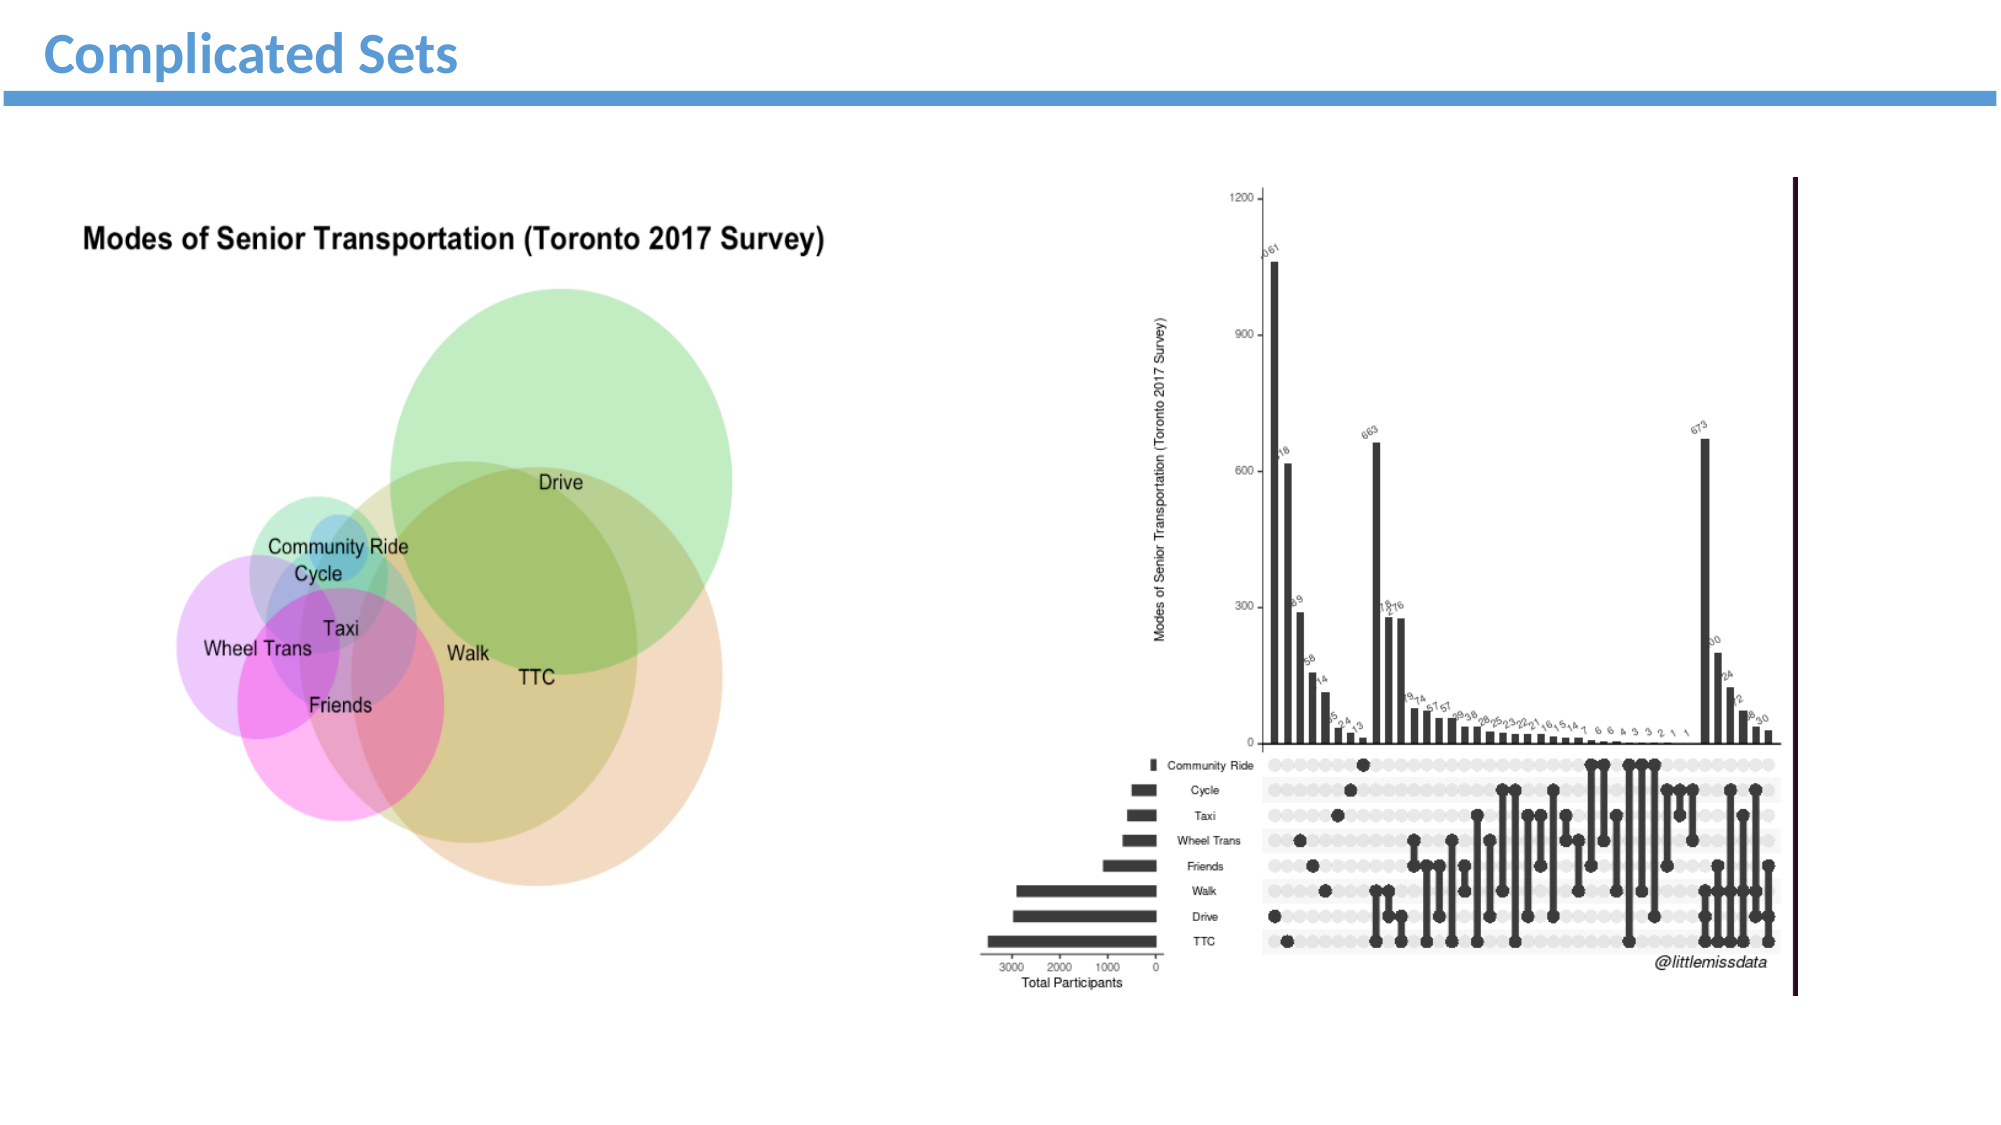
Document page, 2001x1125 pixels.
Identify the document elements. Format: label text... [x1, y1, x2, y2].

picture [41, 192, 888, 897]
title Complicated Sets [29, 6, 1755, 90]
picture [975, 177, 1798, 996]
text_box [3, 90, 1997, 106]
